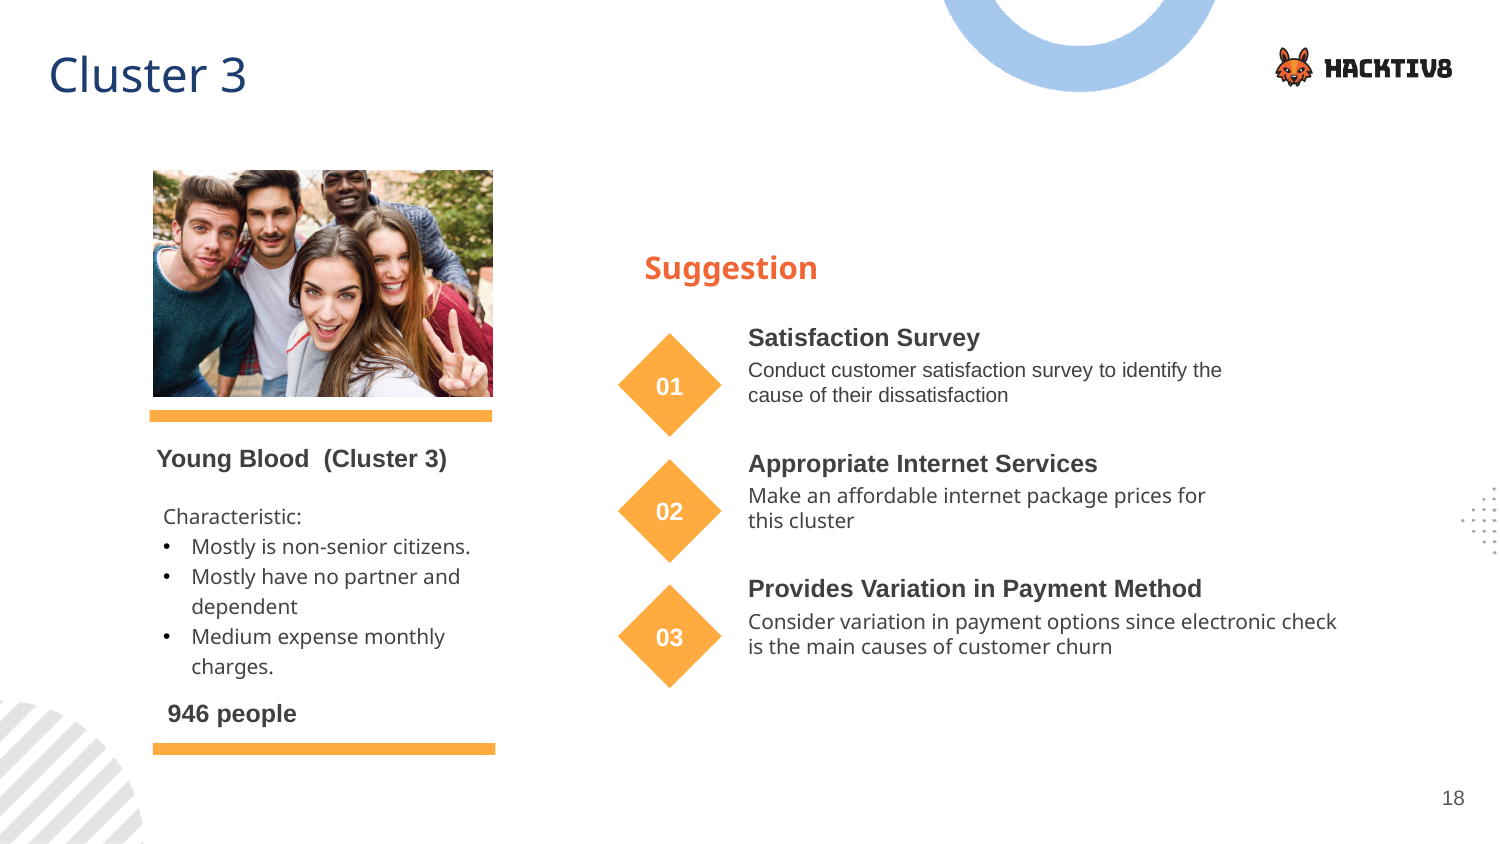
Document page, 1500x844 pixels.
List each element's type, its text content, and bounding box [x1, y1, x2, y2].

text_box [629, 233, 1373, 674]
picture [0, 0, 1500, 844]
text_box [141, 170, 496, 756]
slide_number 18 [1389, 764, 1480, 830]
text_box Cluster 3 [33, 30, 697, 110]
